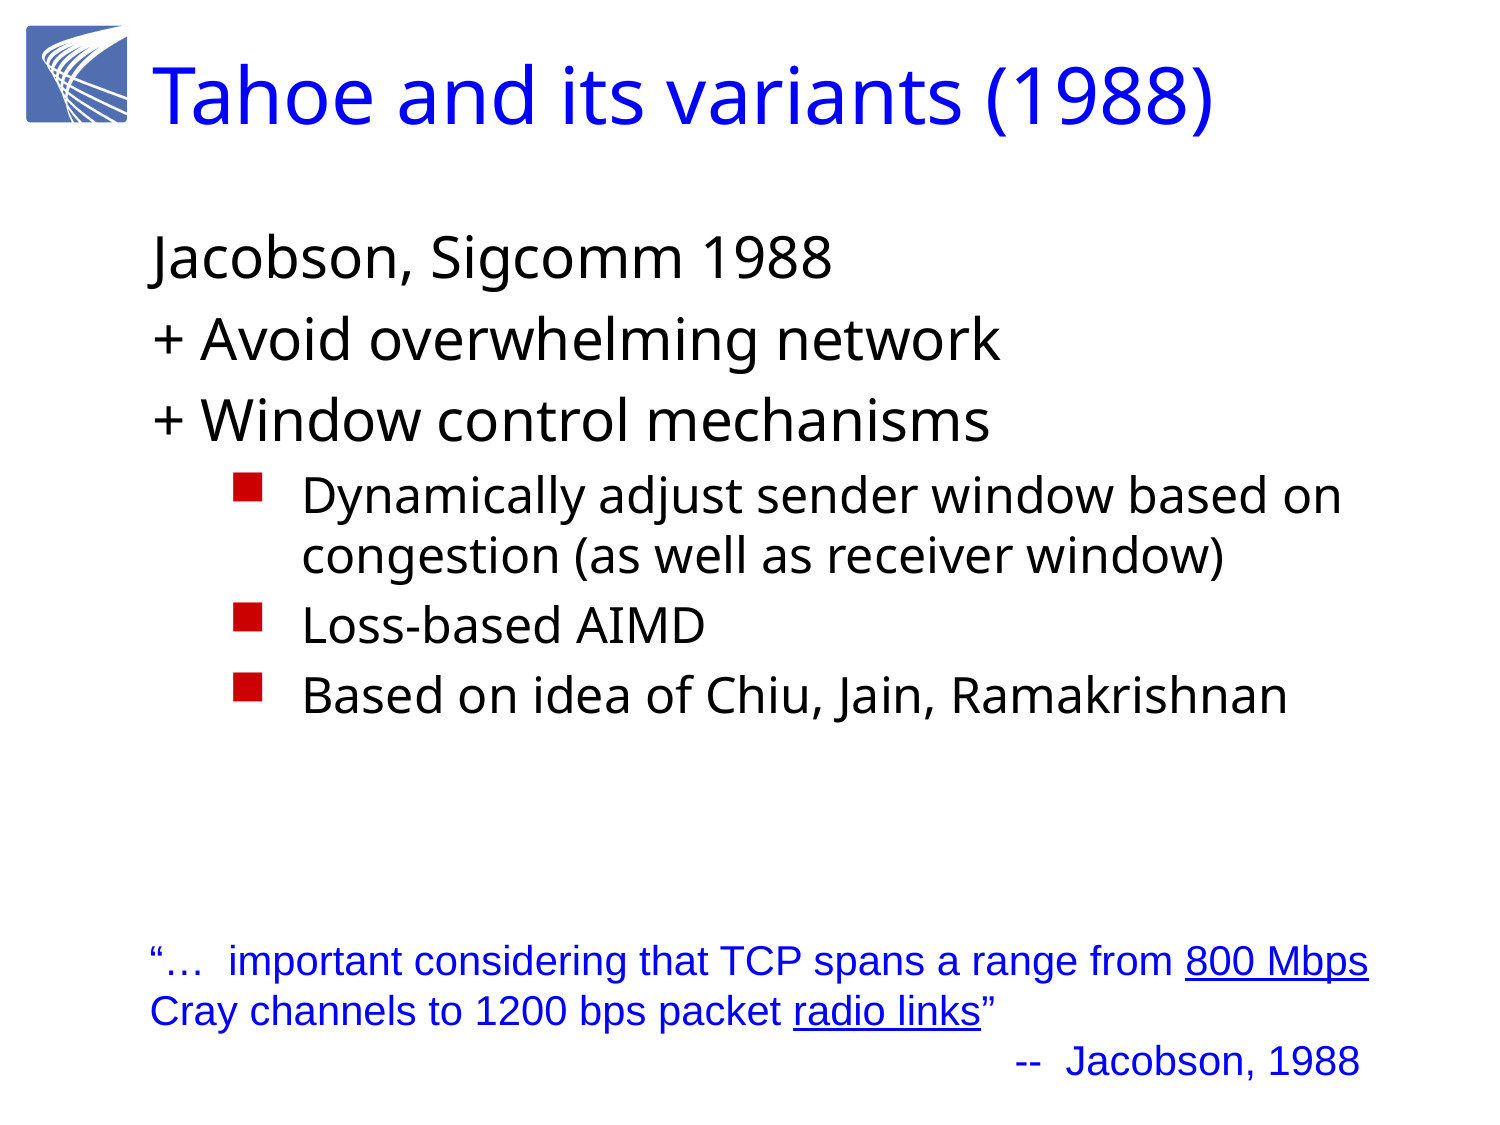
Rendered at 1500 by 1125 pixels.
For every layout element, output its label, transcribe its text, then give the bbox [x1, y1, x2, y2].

title Tahoe and its variants (1988) [137, 37, 1463, 175]
list Jacobson, Sigcomm 1988 + Avoid overwhelming network + Window control mechanisms Dynamically adjust sender window based on congestion (as well as receiver window) Loss-based AIMD Based on idea of Chiu, Jain, Ramakrishnan [137, 212, 1463, 1125]
picture [24, 24, 129, 124]
text_box “… important considering that TCP spans a range from 800 Mbps Cray channels to 1200 bps packet radio links” -- Jacobson, 1988 [134, 926, 1400, 1092]
